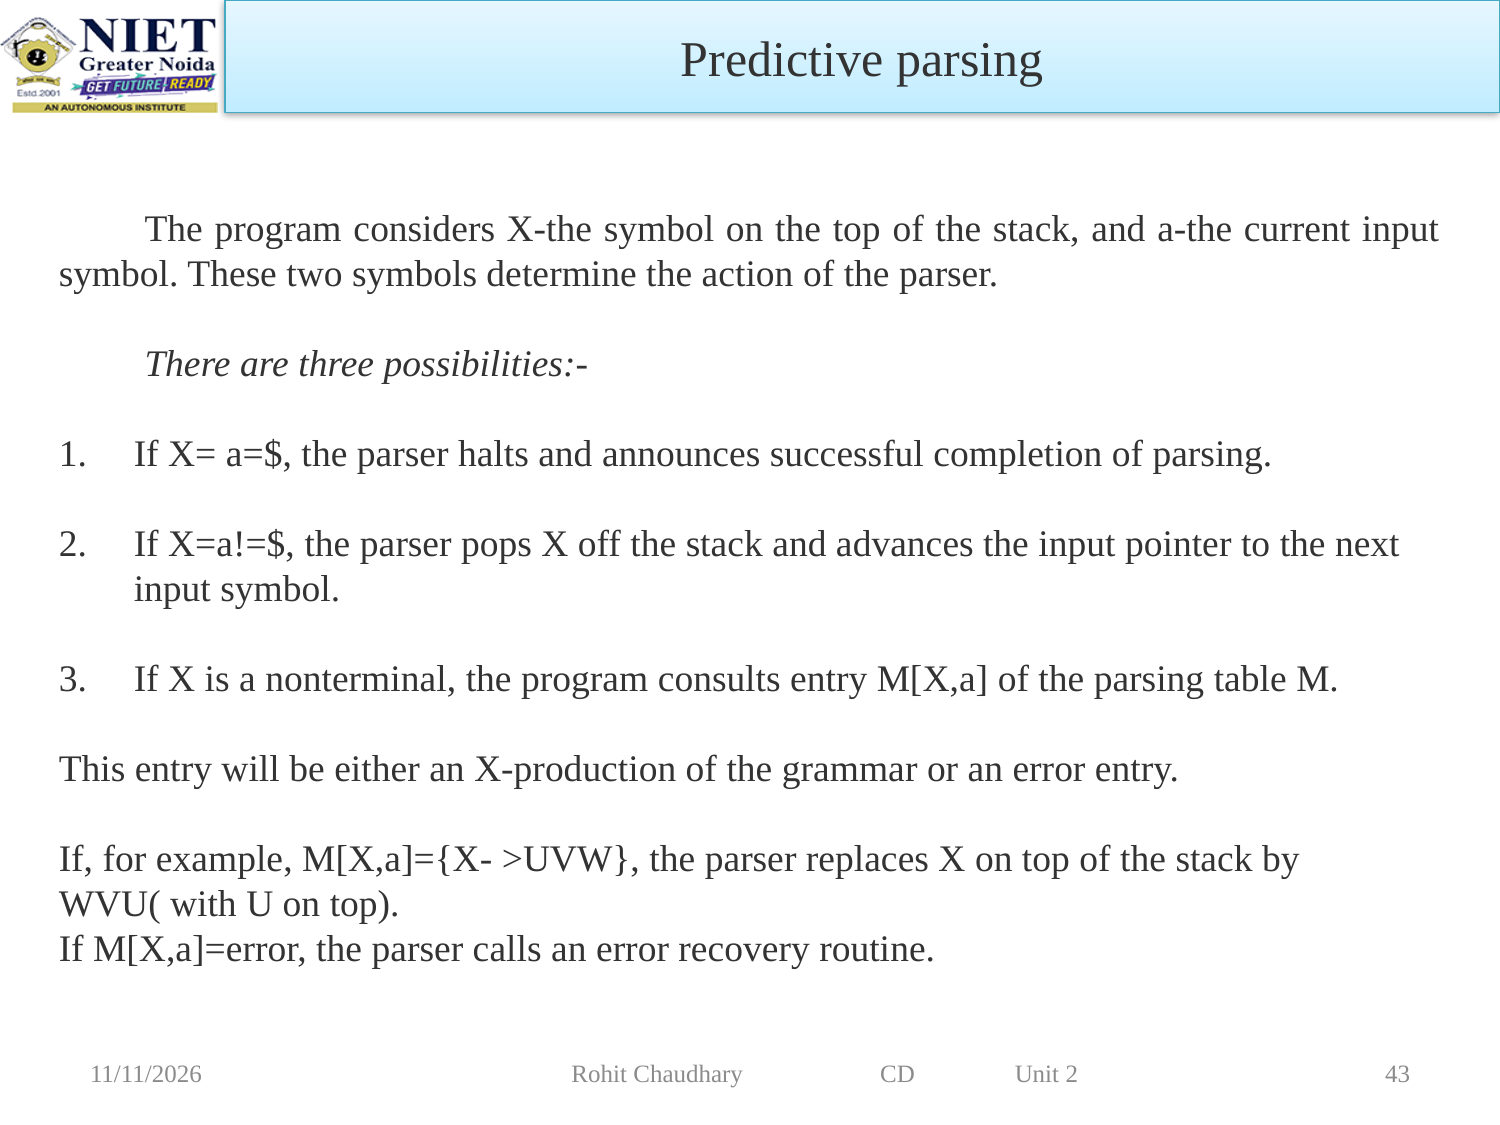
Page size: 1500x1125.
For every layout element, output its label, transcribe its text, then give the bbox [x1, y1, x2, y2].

text_box Predictive parsing [224, 0, 1500, 113]
slide_number 43 [1238, 1042, 1425, 1103]
picture [0, 16, 218, 113]
list The program considers X-the symbol on the top of the stack, and a-the current input symbol. These two symbols determine the action of the parser. There are three possibilities:- If X= a=$, the parser halts and announces successful completion of parsing. If X=a!=$, the parser pops X off the stack and advances the input pointer to the next input symbol. If X is a nonterminal, the program consults entry M[X,a] of the parsing table M. This entry will be either an X-production of the grammar or an error entry. If, for example, M[X,a]={X- >UVW}, the parser replaces X on top of the stack by WVU( with U on top). If M[X,a]=error, the parser calls an error recovery routine. [43, 196, 1457, 977]
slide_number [75, 1042, 412, 1103]
footer Rohit Chaudhary CD Unit 2 [412, 1042, 1238, 1103]
